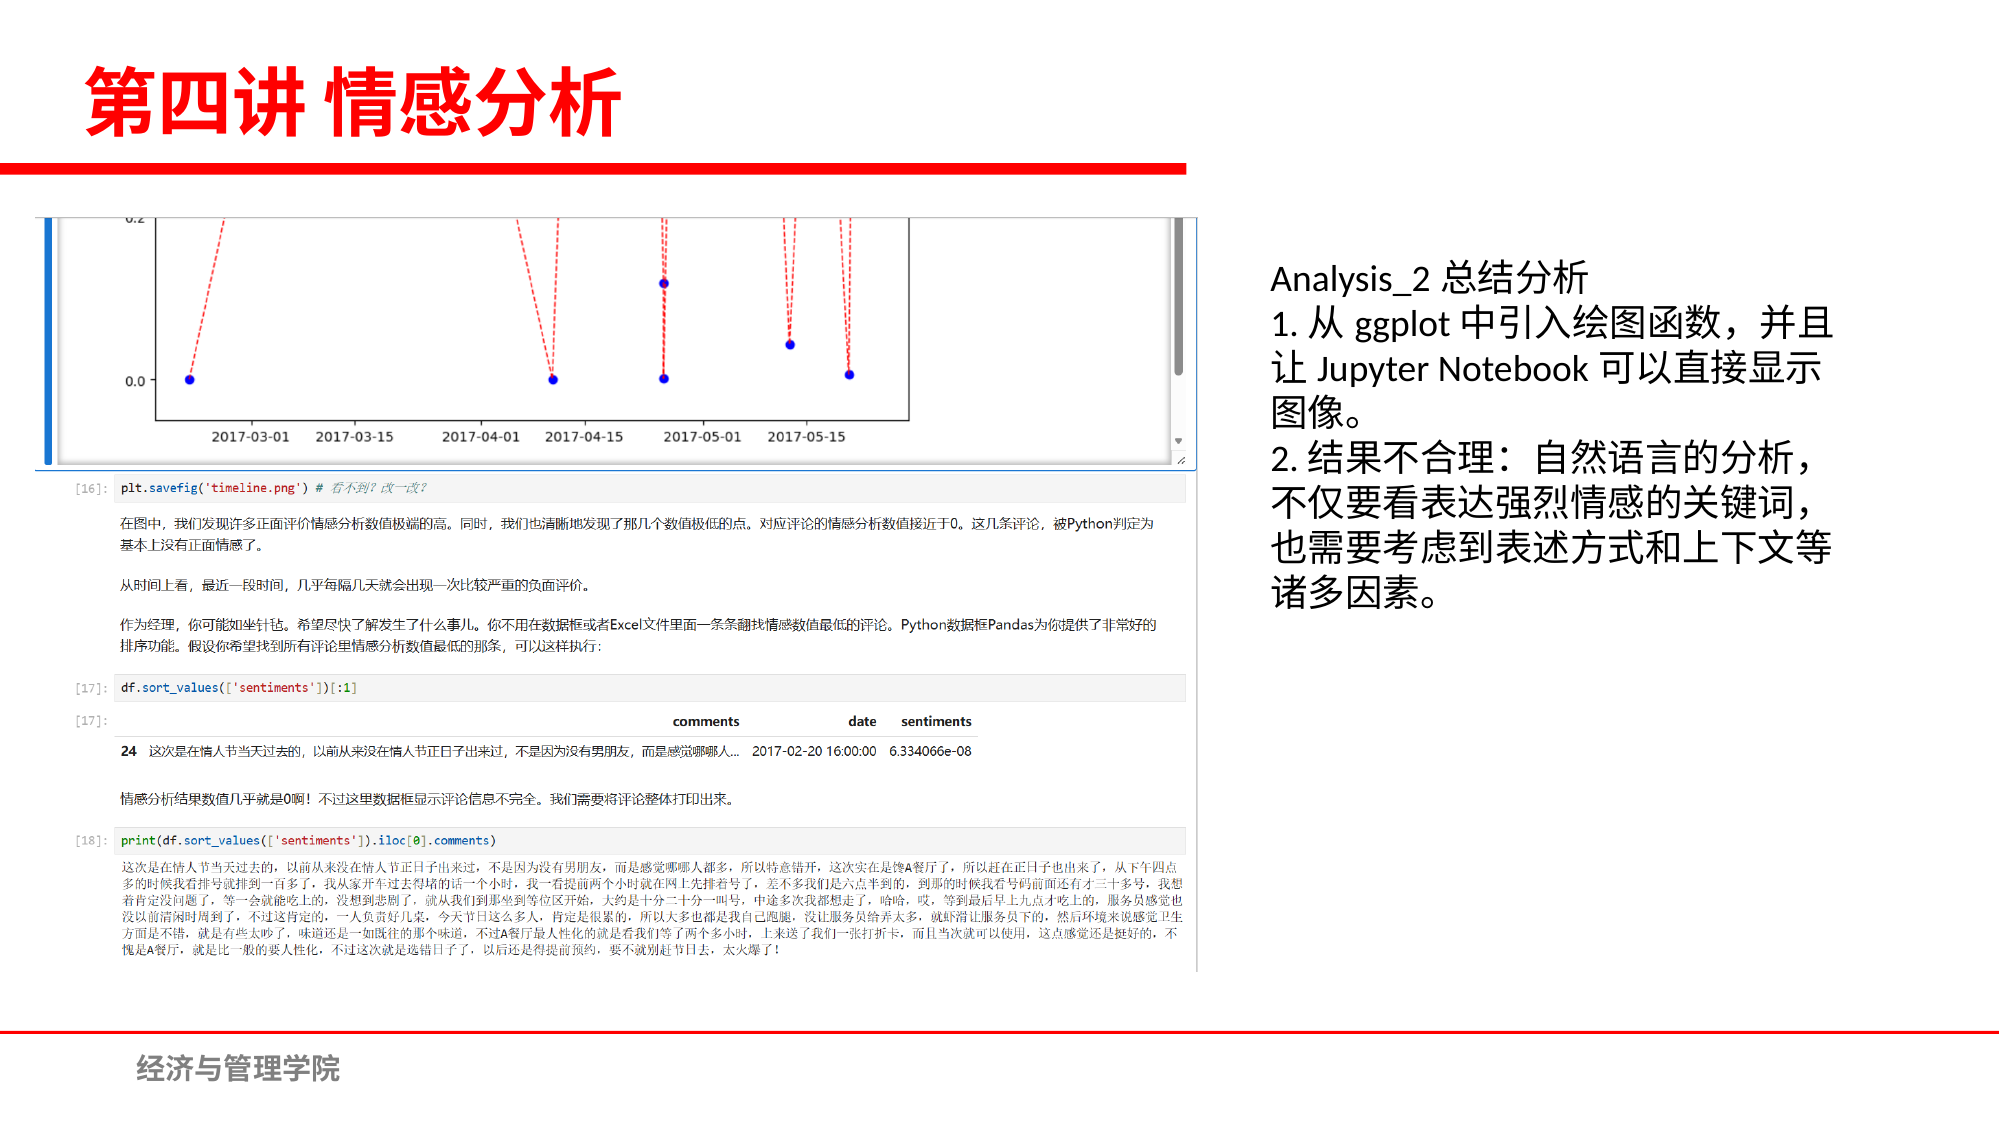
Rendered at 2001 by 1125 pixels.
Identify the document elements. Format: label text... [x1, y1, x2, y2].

text_box Analysis_2总结分析 1.从ggplot中引入绘图函数，并且让Jupyter Notebook可以直接显示图像。 2.结果不合理：自然语言的分析，不仅要看表达强烈情感的关键词，也需要考虑到表述方式和上下文等诸多因素。 [1255, 246, 1864, 667]
picture [35, 214, 1198, 972]
text_box 第四讲 情感分析 [82, 43, 1813, 154]
